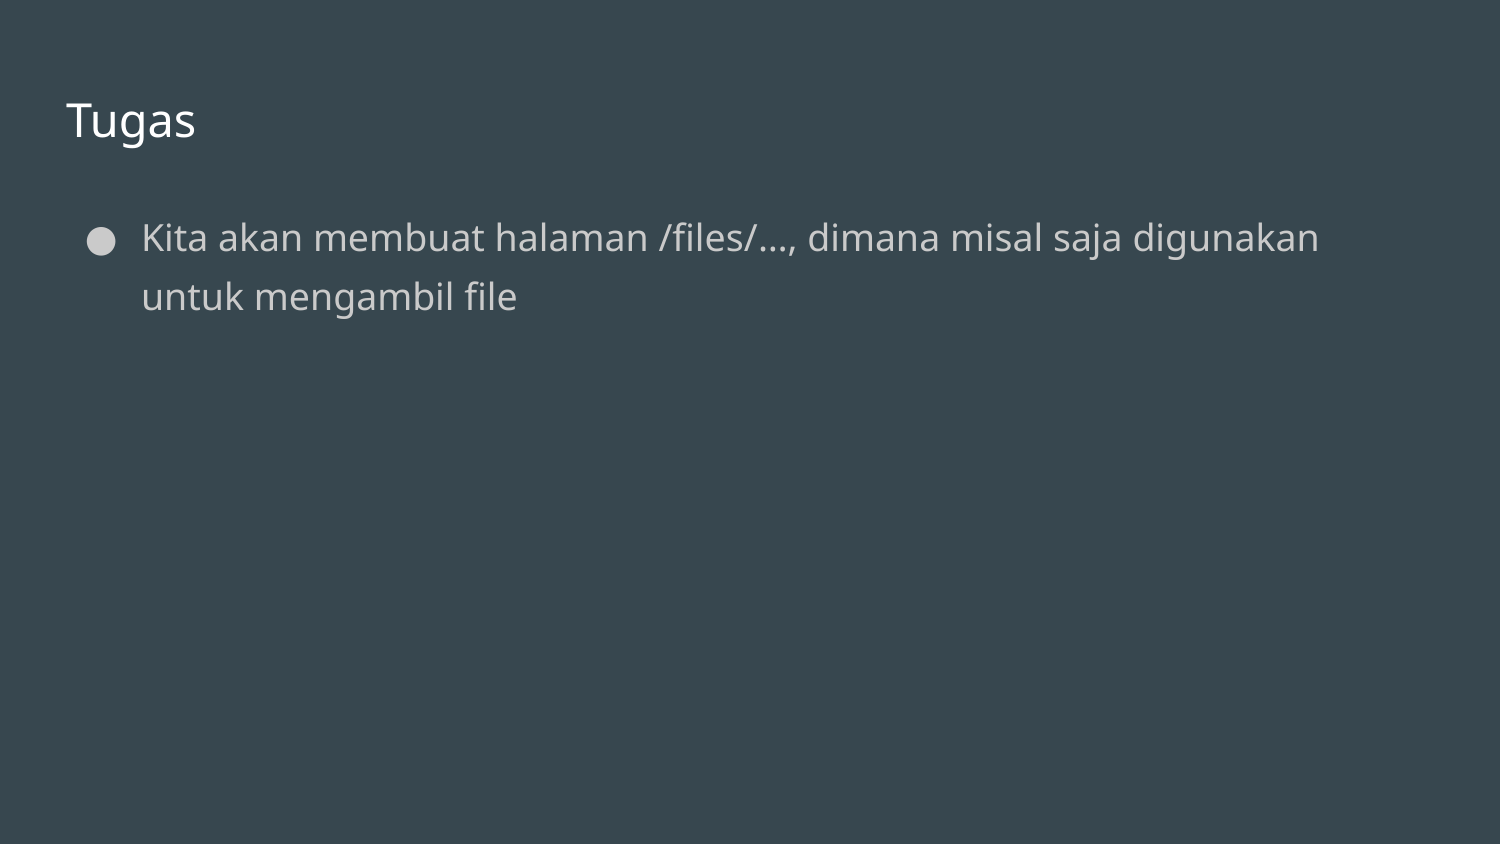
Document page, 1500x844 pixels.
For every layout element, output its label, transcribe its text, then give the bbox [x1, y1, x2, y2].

list Kita akan membuat halaman /files/…, dimana misal saja digunakan untuk mengambil file [51, 189, 1449, 750]
title Tugas [51, 72, 1449, 167]
